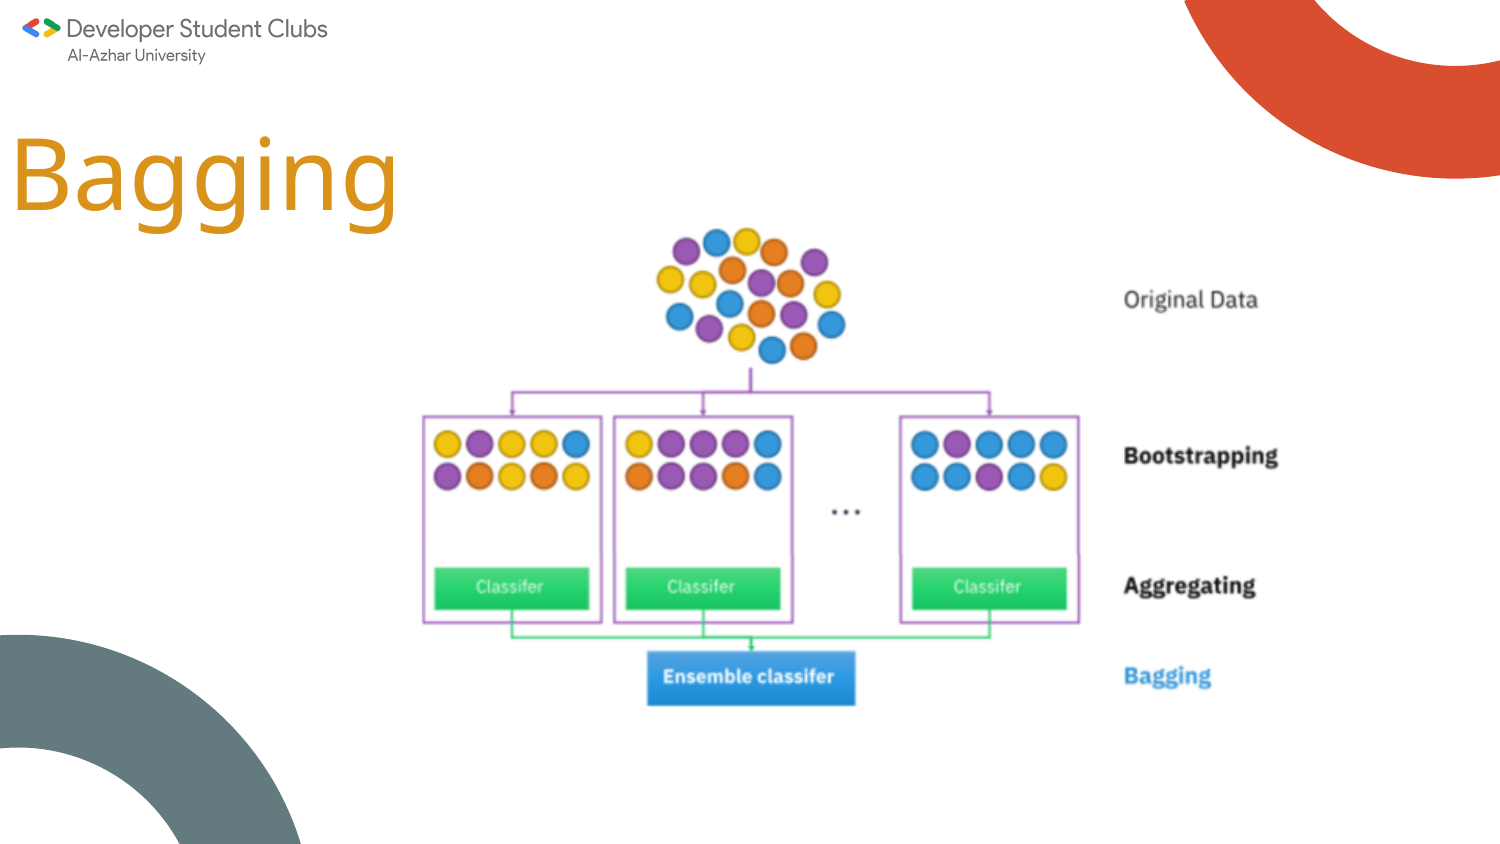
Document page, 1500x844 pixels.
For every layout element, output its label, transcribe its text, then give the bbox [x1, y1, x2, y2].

text_box Bagging [0, 102, 417, 238]
picture [402, 226, 1307, 724]
picture [14, 0, 331, 70]
